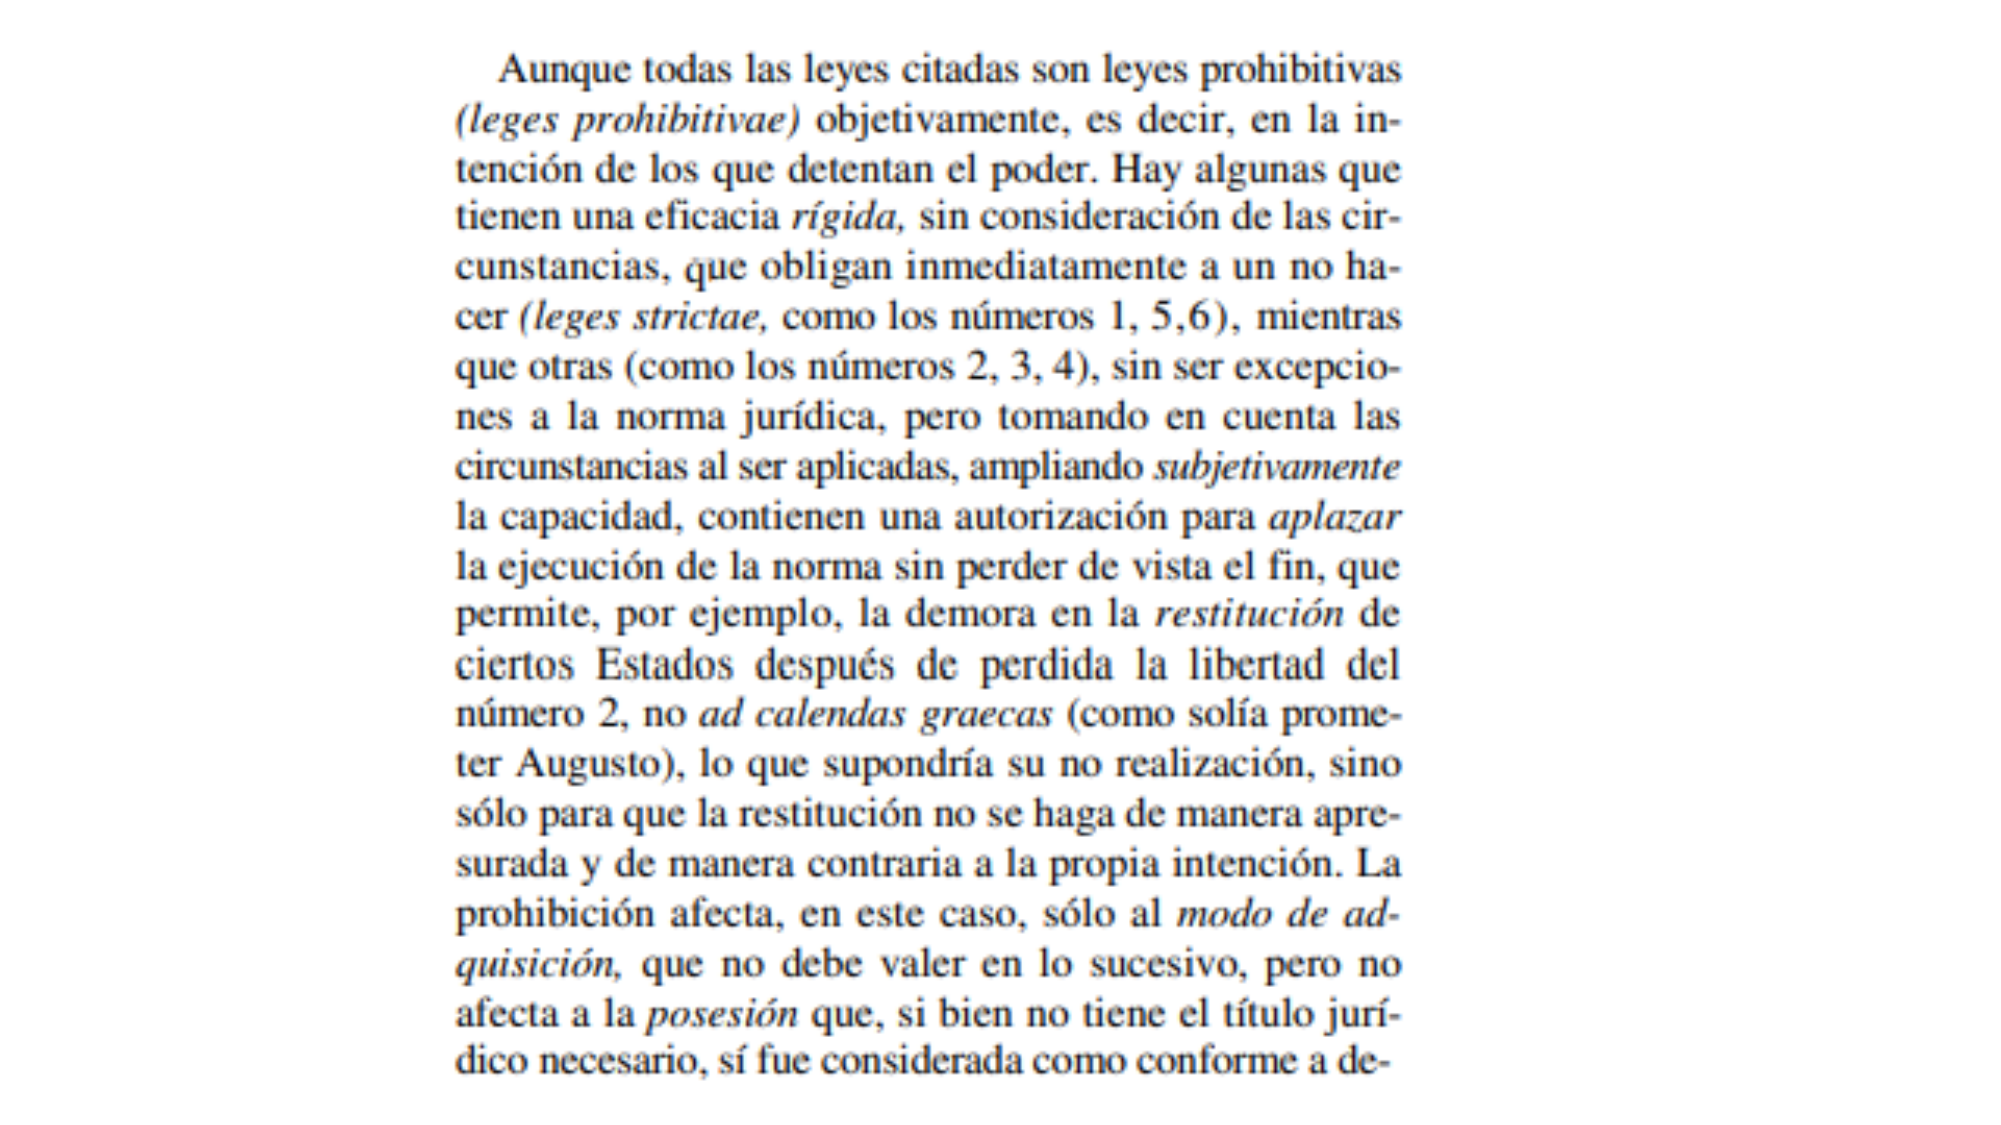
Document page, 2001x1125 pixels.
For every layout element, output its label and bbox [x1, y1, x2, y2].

picture [416, 30, 1450, 1112]
